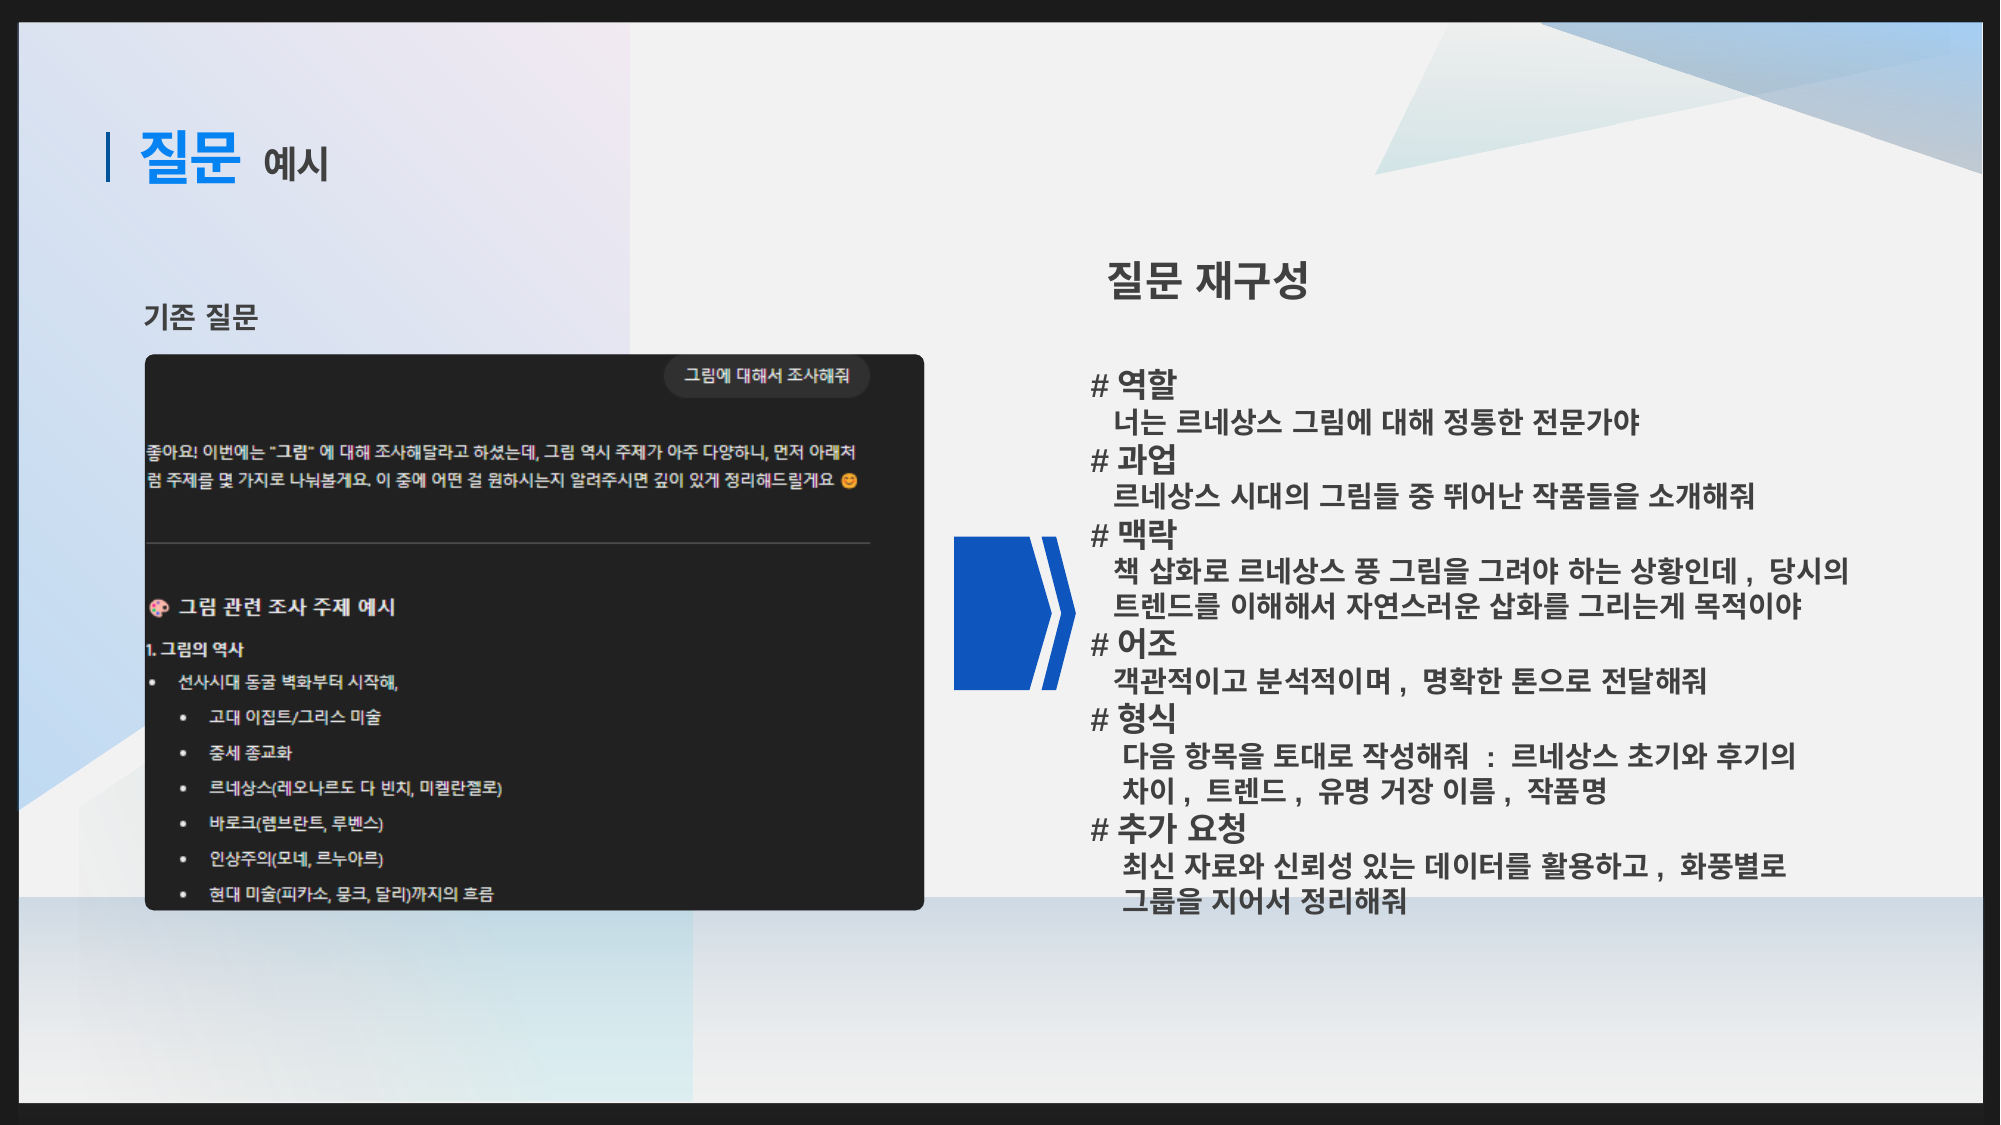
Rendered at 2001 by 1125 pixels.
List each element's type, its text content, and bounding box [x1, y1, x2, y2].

text_box 질문 재구성 [1091, 247, 1908, 312]
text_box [953, 536, 1077, 691]
text_box #역할 너는 르네상스 그림에 대해 정통한 전문가야 #과업 르네상스 시대의 그림들 중 뛰어난 작품들을 소개해줘 #맥락 책 삽화로 르네상스 풍 그림을 그려야 하는 상황인데, 당시의 트렌드를 이해해서 자연스러운 삽화를 그리는게 목적이야 #어조 객관적이고 분석적이며, 명확한 톤으로 전달해줘 #형식 다음 항목을 토대로 작성해줘 : 르네상스 초기와 후기의 차이, 트렌드, 유명 거장 이름, 작품명 #추가 요청 최신 자료와 신뢰성 있는 데이터를 활용하고, 화풍별로 그룹을 지어서 정리해줘 [1075, 356, 1922, 926]
text_box 기존 질문 [128, 291, 292, 342]
text_box [143, 352, 926, 912]
text_box 예시 [248, 114, 502, 194]
text_box 질문 [124, 108, 502, 200]
